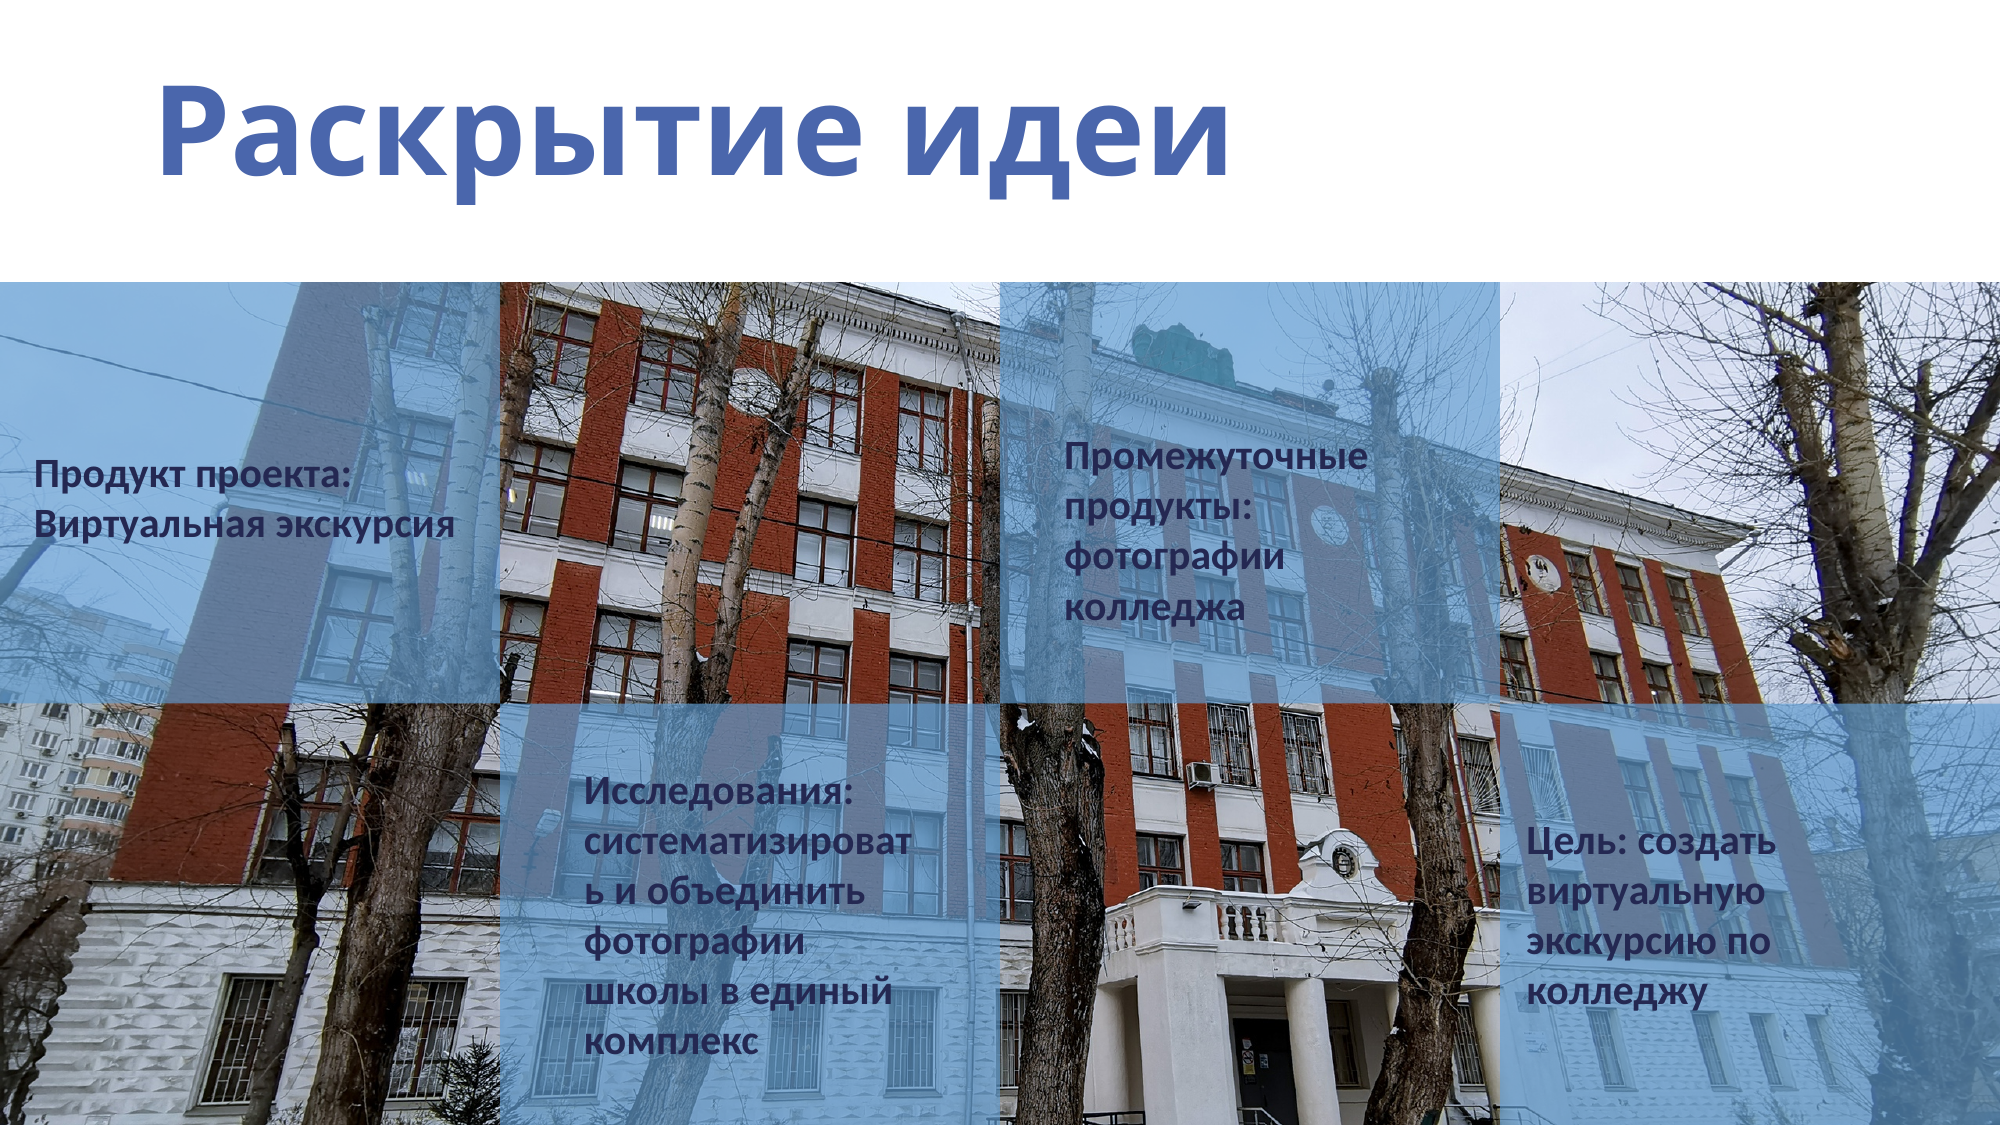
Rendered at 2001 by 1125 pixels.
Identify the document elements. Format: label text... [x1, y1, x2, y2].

picture [0, 281, 2000, 1125]
text_box Раскрытие идеи [137, 59, 1863, 278]
